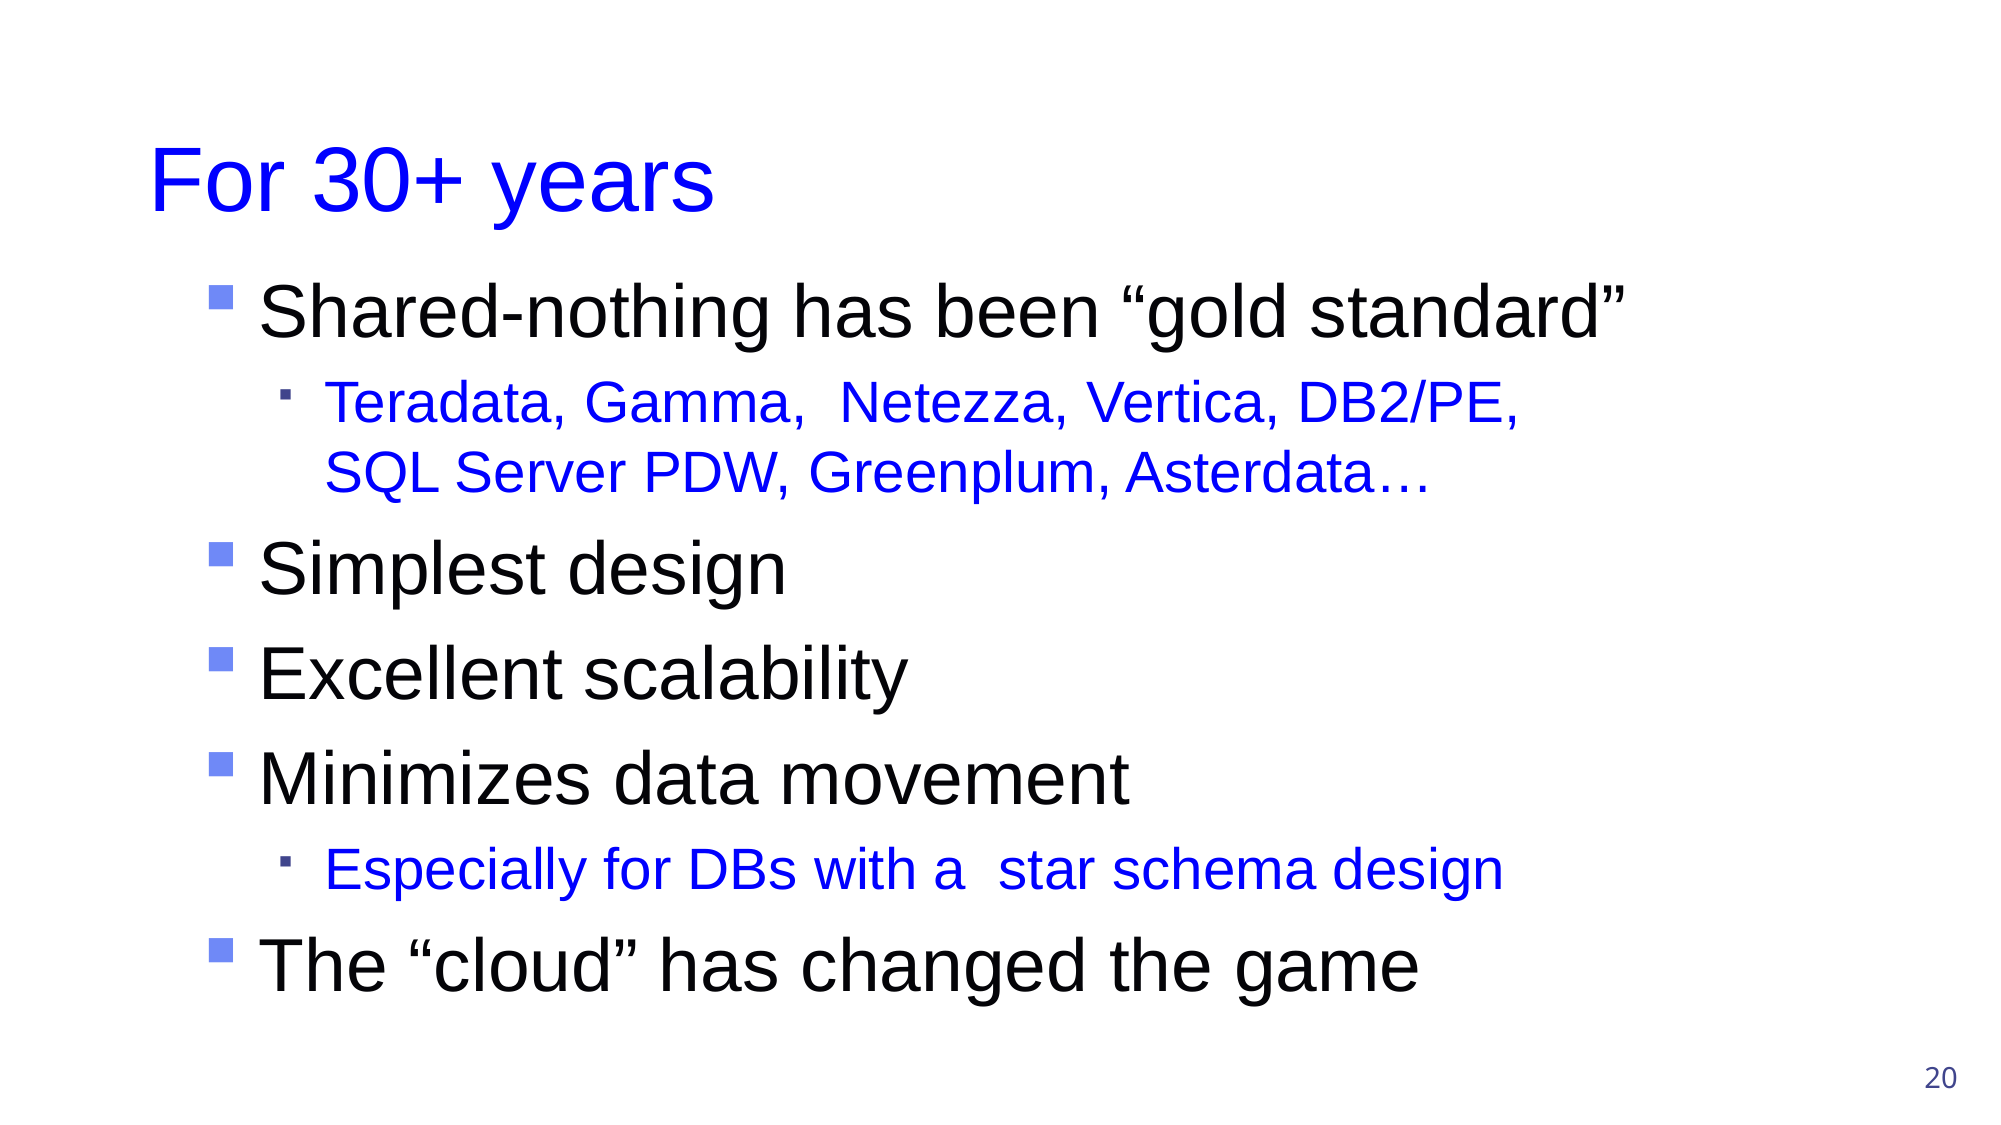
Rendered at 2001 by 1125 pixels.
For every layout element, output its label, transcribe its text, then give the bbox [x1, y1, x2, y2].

list Shared-nothing has been “gold standard” Teradata, Gamma, Netezza, Vertica, DB2/PE, SQL Server PDW, Greenplum, Asterdata… Simplest design Excellent scalability Minimizes data movement Especially for DBs with a star schema design The “cloud” has changed the game [187, 255, 1955, 931]
title For 30+ years [133, 49, 1834, 238]
slide_number 20 [1820, 1031, 1974, 1107]
